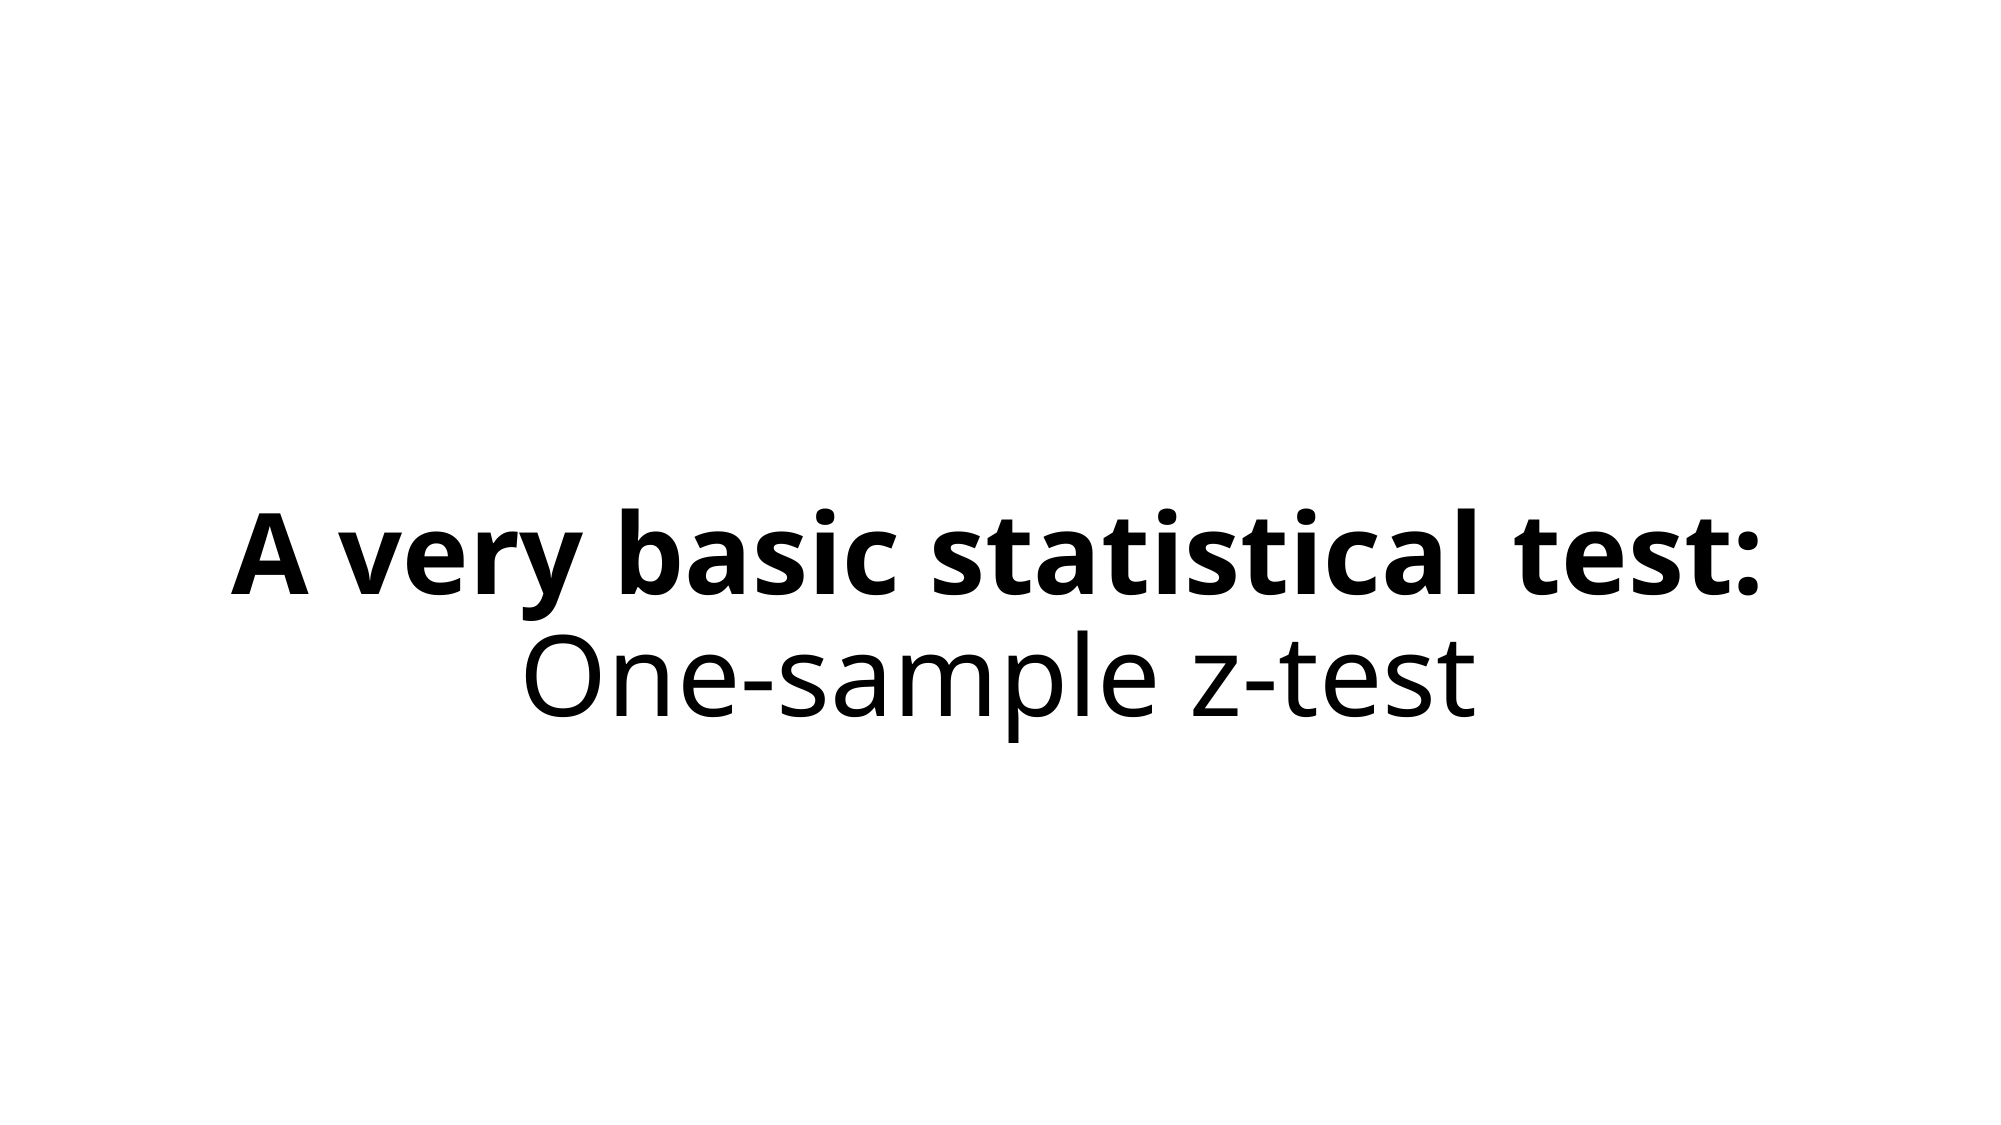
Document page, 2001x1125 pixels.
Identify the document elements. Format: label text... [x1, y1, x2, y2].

title A very basic statistical test: One-sample z-test [136, 280, 1862, 749]
